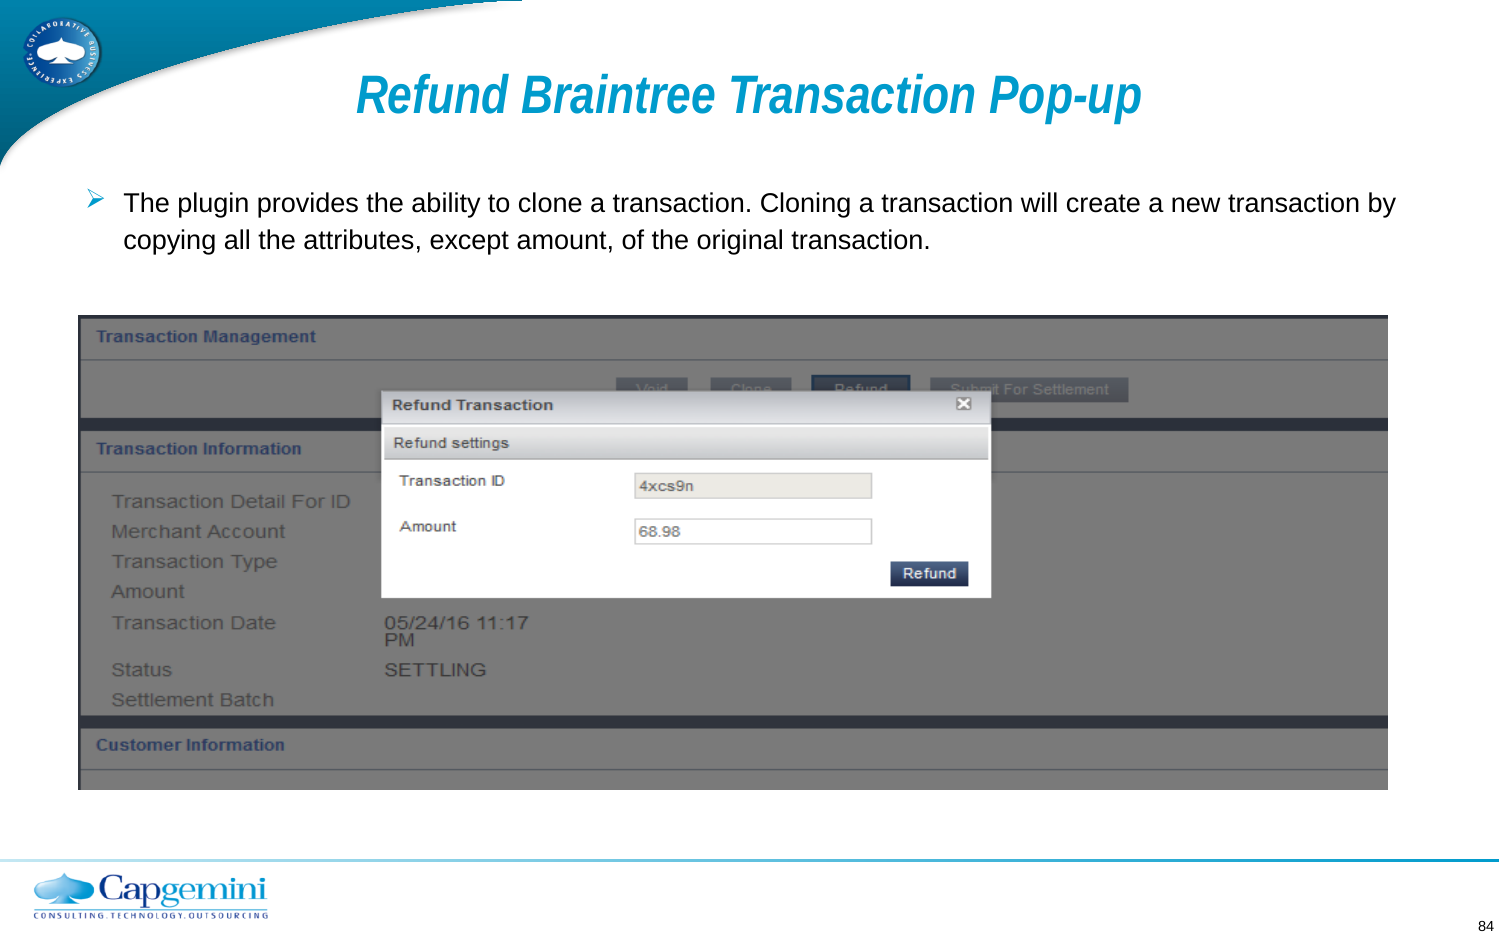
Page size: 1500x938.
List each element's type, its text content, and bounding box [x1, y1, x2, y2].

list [78, 314, 1389, 790]
slide_number 84 [1470, 919, 1500, 936]
picture [32, 872, 269, 919]
text_box The plugin provides the ability to clone a transaction. Cloning a transaction will create a new transaction by copying all the attributes, except amount, of the original transaction. [33, 173, 1434, 263]
title Refund Braintree Transaction Pop-up [0, 0, 1500, 163]
